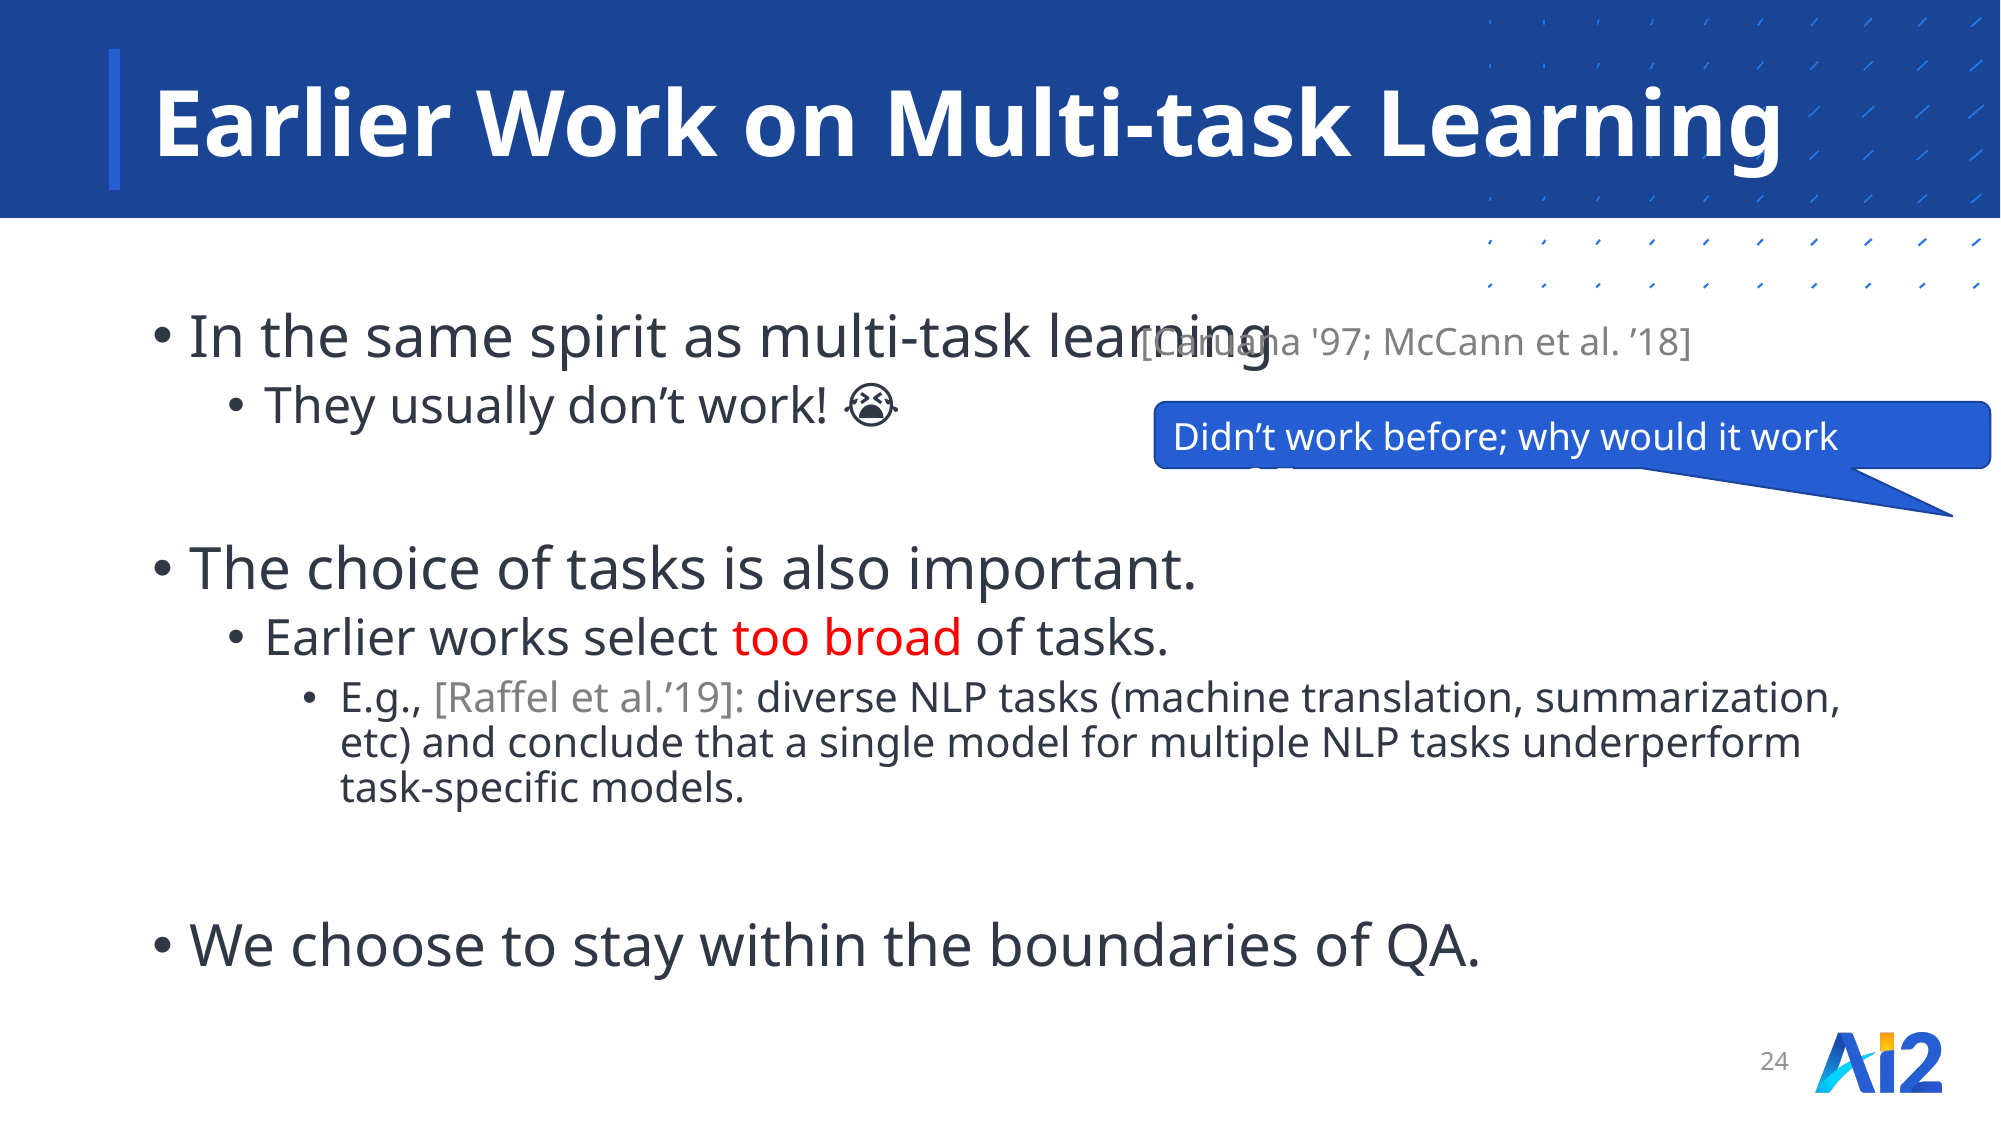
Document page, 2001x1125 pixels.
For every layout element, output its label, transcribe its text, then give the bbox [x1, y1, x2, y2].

slide_number 24 [1716, 1032, 1804, 1093]
text_box Didn’t work before; why would it work now? 🤔 [1153, 400, 1992, 518]
list In the same spirit as multi-task learning They usually don’t work! 😭 The choice of tasks is also important. Earlier works select too broad of tasks. E.g., [Raffel et al.’19]: diverse NLP tasks (machine translation, summarization, etc) and conclude that a single model for multiple NLP tasks underperform task-specific models. We choose to stay within the boundaries of QA. [137, 299, 1863, 1014]
text_box [Caruana '97; McCann et al. ’18] [1125, 310, 1707, 371]
title Earlier Work on Multi-task Learning [137, 47, 1863, 206]
picture [1815, 1032, 1942, 1093]
picture [1487, 0, 2000, 289]
